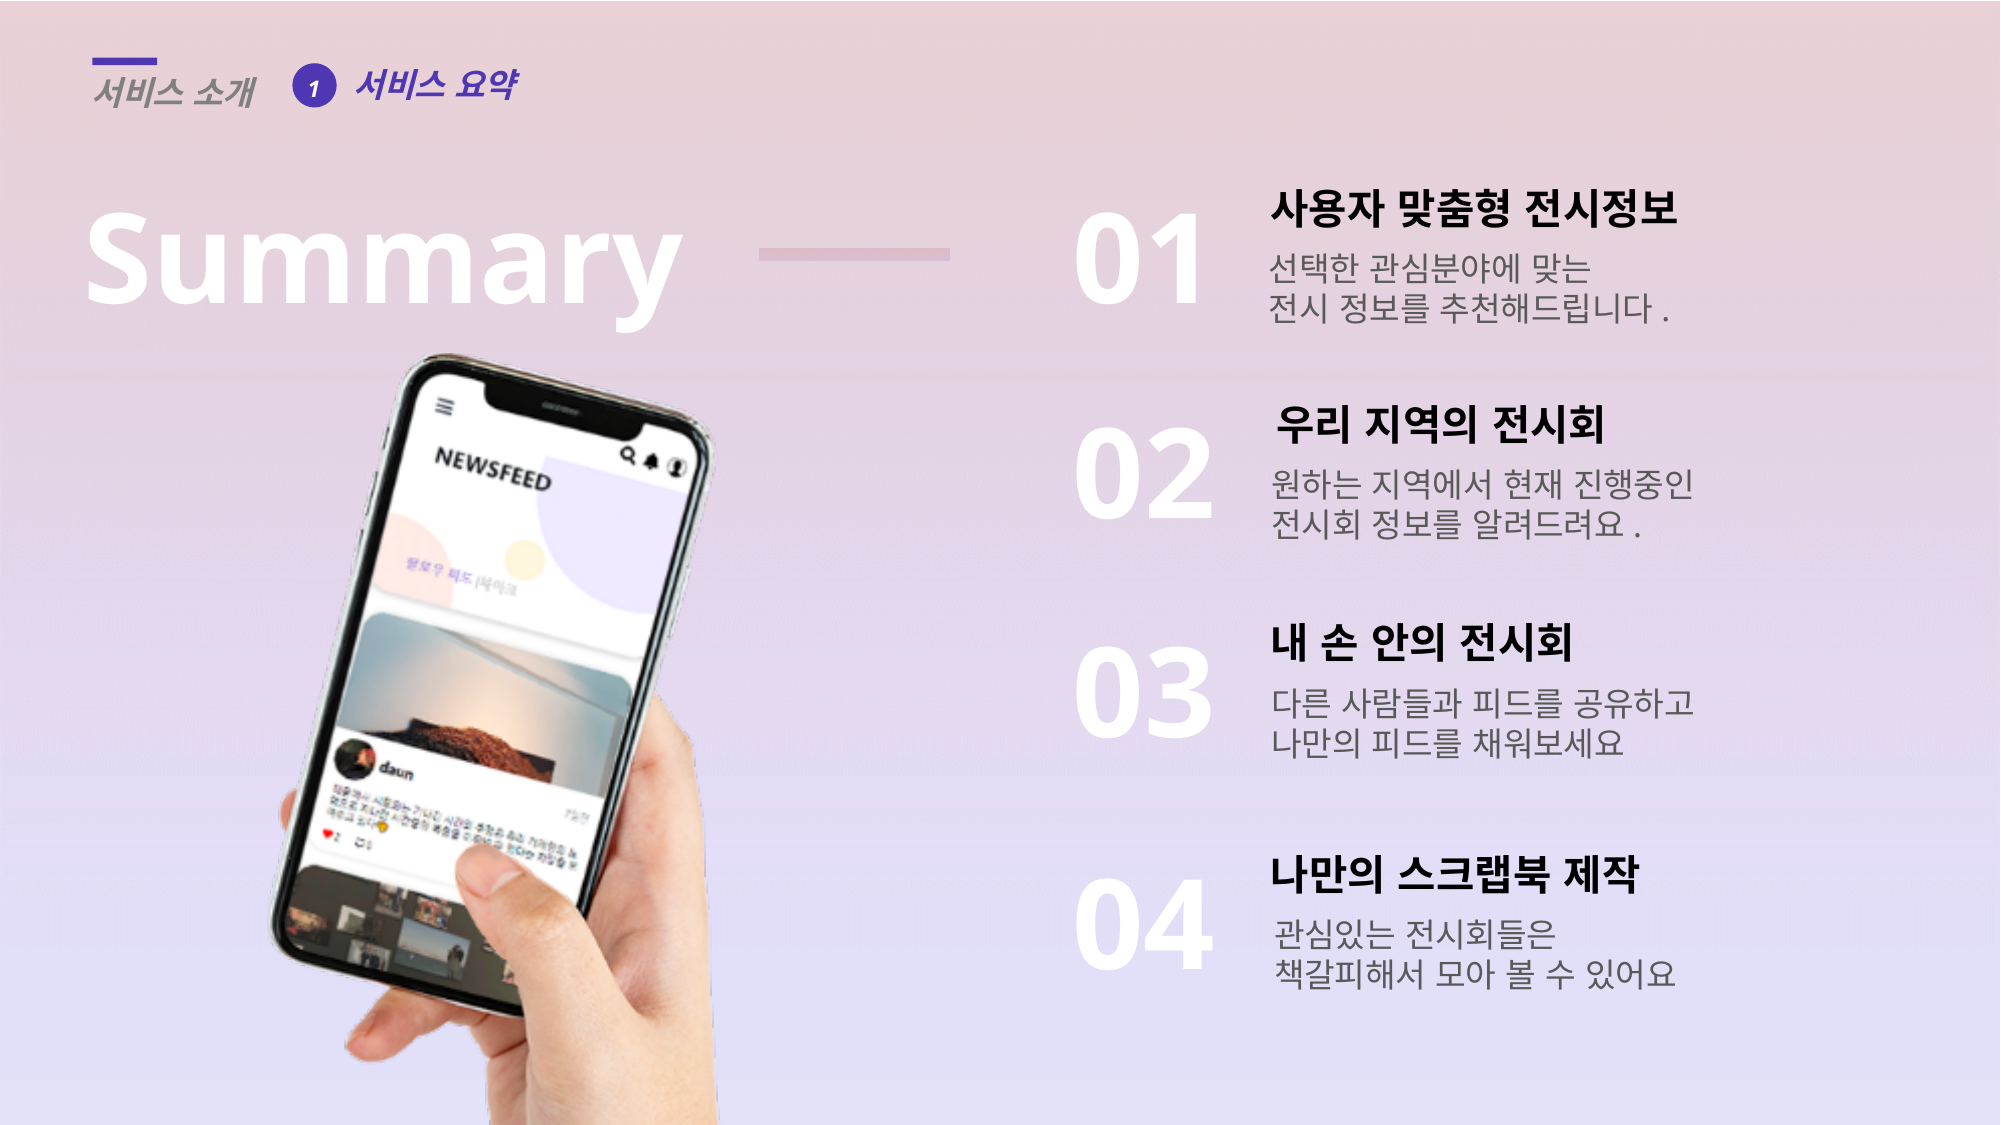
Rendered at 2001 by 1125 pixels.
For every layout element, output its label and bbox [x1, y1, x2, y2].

text_box [1055, 605, 1705, 773]
text_box [1055, 837, 1690, 1004]
text_box [1055, 386, 1705, 554]
text_box [1055, 171, 1688, 338]
picture [0, 1, 2000, 1125]
